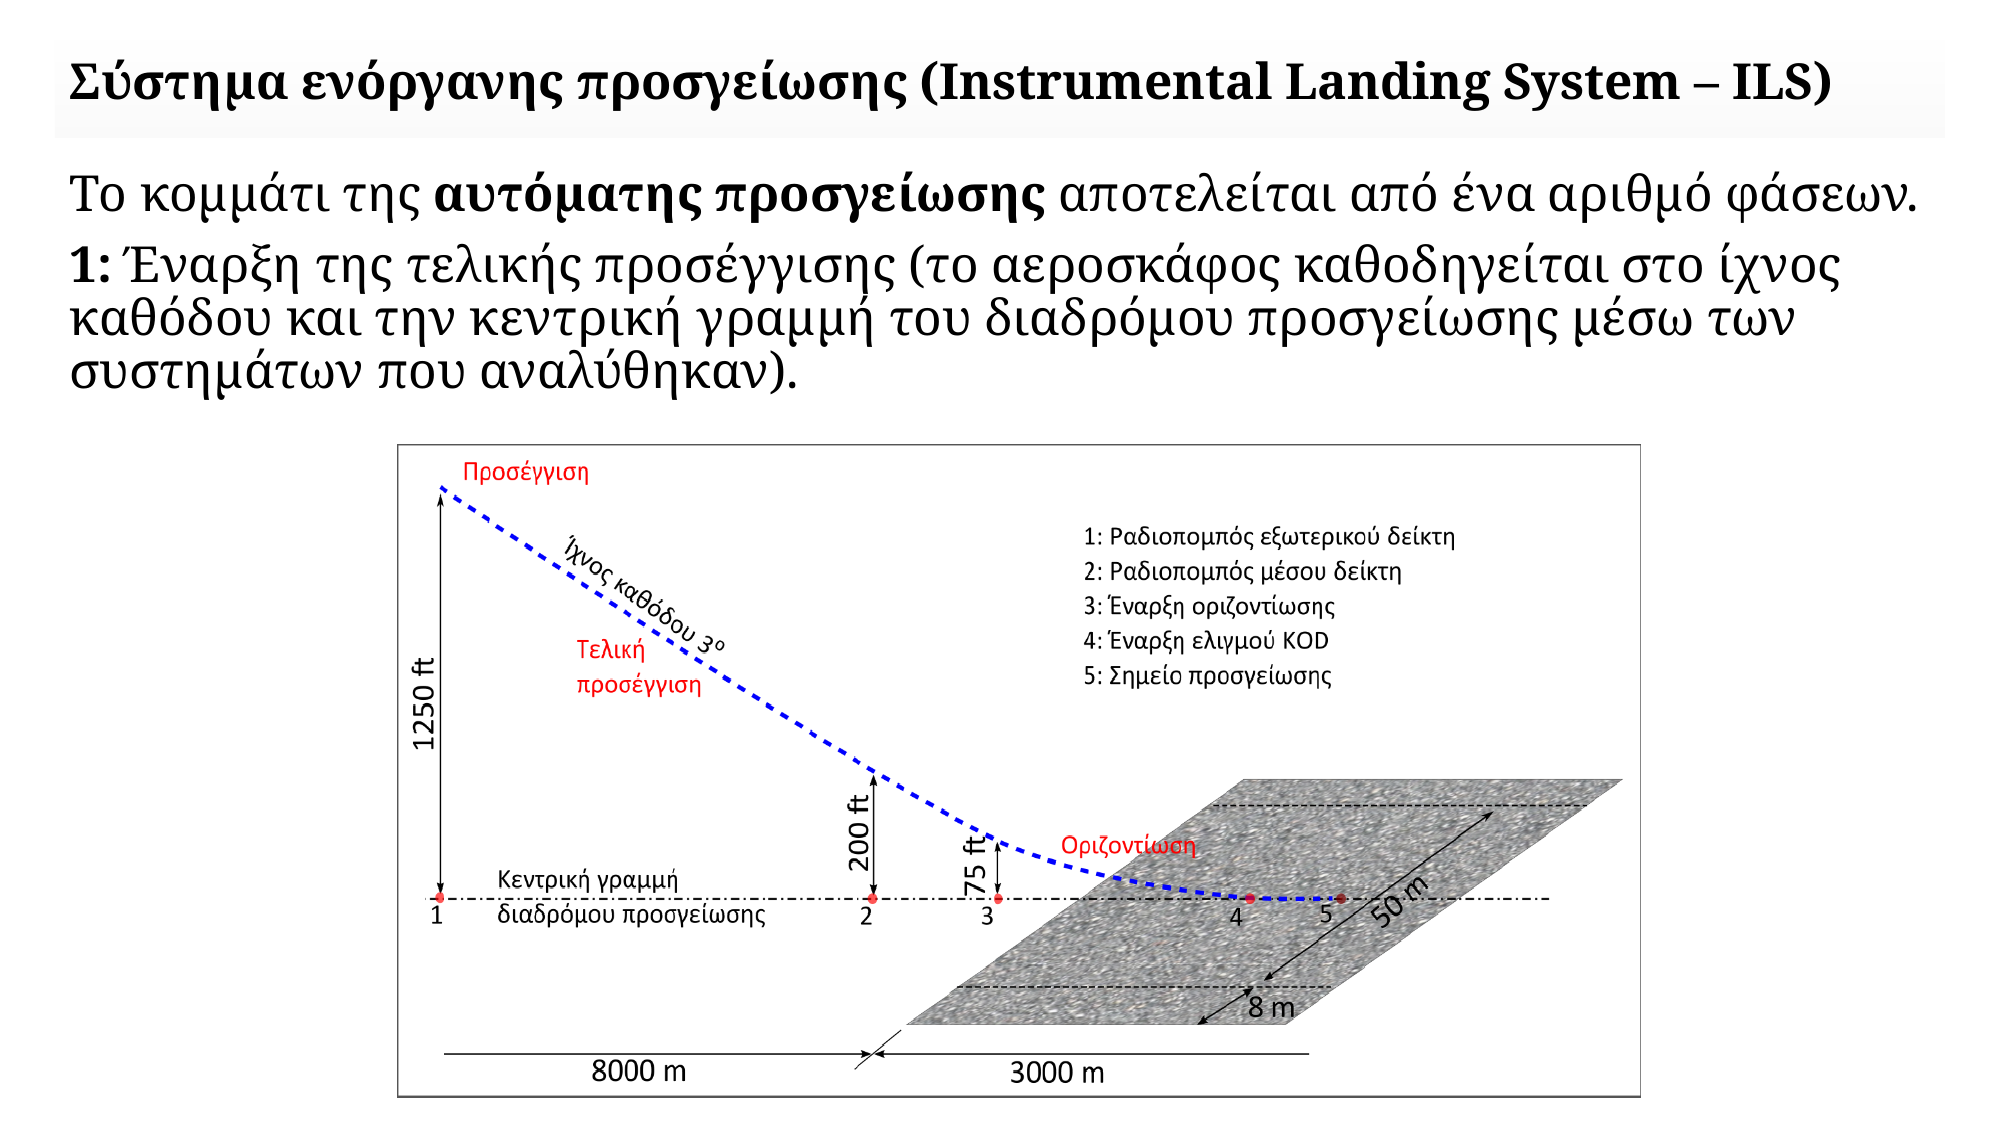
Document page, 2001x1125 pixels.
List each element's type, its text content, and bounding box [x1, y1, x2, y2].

list Το κομμάτι της αυτόματης προσγείωσης αποτελείται από ένα αριθμό φάσεων. 1: Έναρξη της τελικής προσέγγισης (το αεροσκάφος καθοδηγείται στο ίχνος καθόδου και την κεντρική γραμμή του διαδρόμου προσγείωσης μέσω των συστημάτων που αναλύθηκαν). [54, 160, 1945, 445]
picture [397, 444, 1641, 1098]
title Σύστημα ενόργανης προσγείωσης (Instrumental Landing System – ILS) [54, 31, 1945, 138]
